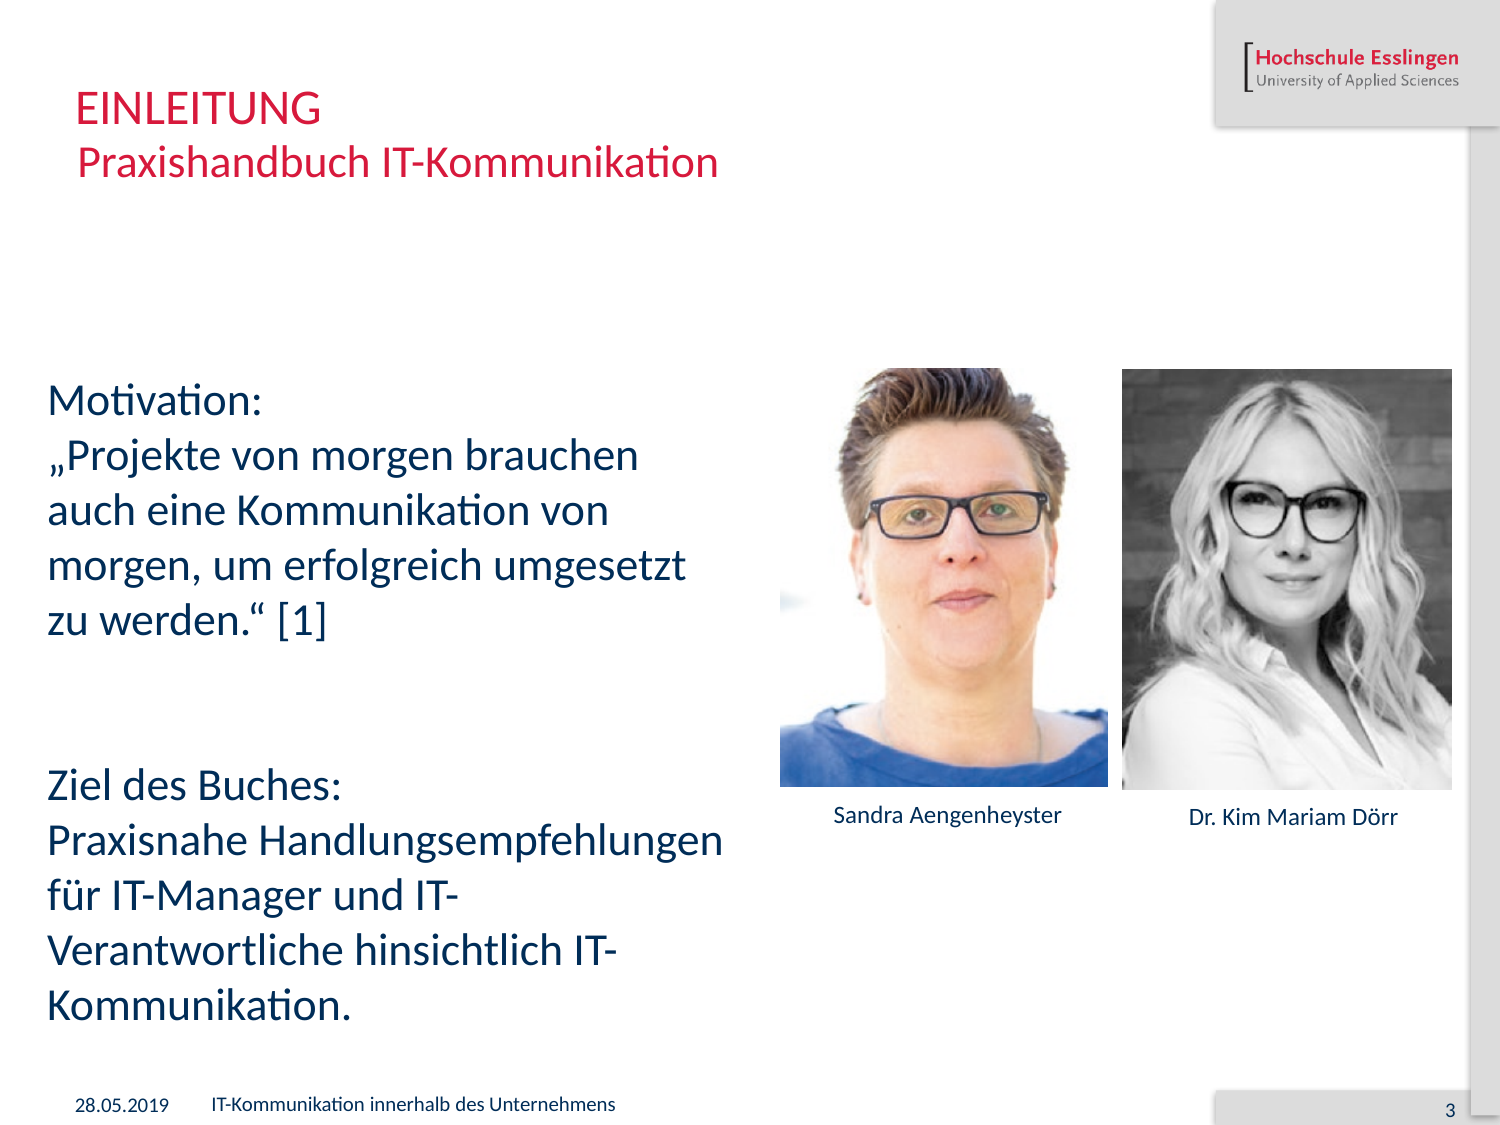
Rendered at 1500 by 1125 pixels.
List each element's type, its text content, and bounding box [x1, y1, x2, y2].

footer IT-Kommunikation innerhalb des Unternehmens [211, 1090, 1135, 1125]
slide_number 3 [1376, 1097, 1471, 1125]
list Dr. Kim Mariam Dörr [1188, 793, 1500, 827]
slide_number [74, 1090, 211, 1125]
title Einleitung [75, 75, 1178, 201]
picture [1120, 367, 1454, 794]
list Motivation: „Projekte von morgen brauchen auch eine Kommunikation von morgen, um erfolgreich umgesetzt zu werden.“ [1] Ziel des Buches: Praxisnahe Handlungsempfehlungen für IT-Manager und IT-Verantwortliche hinsichtlich IT-Kommunikation. [47, 362, 750, 1050]
list Praxishandbuch IT-Kommunikation [77, 131, 1189, 197]
list Sandra Aengenheyster [833, 791, 1188, 824]
picture [780, 367, 1108, 787]
